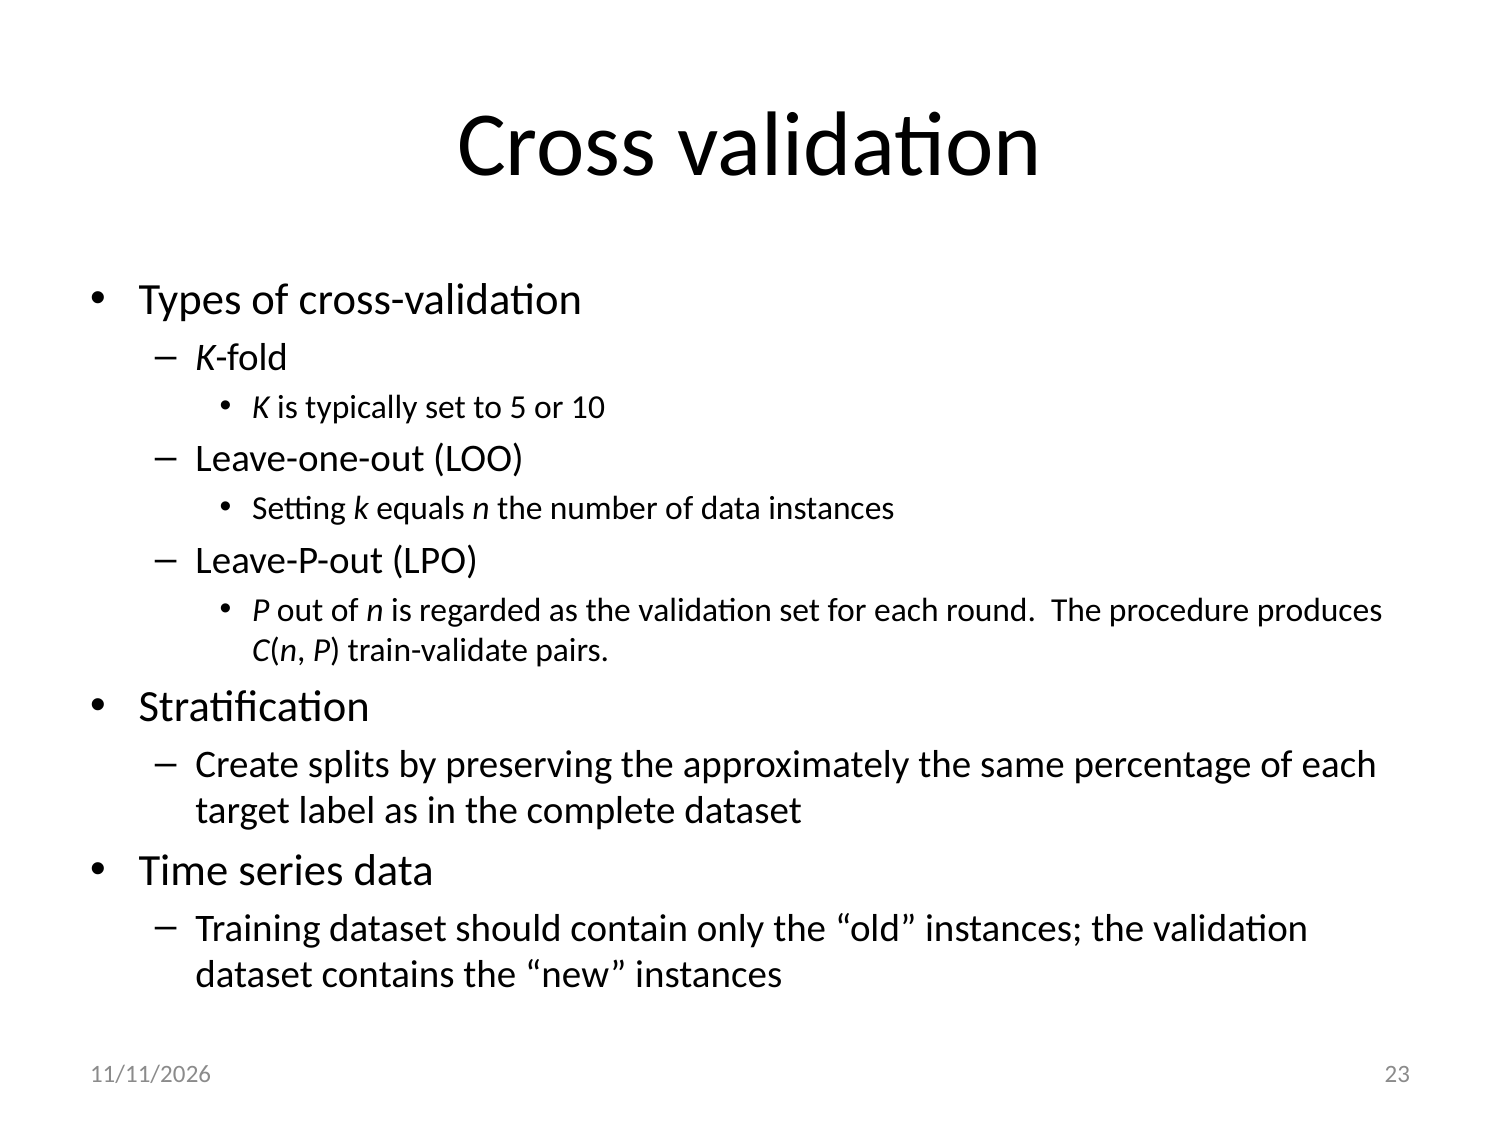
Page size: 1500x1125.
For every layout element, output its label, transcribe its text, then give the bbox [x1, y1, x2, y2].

slide_number 23 [1074, 1042, 1425, 1103]
list Types of cross-validation K-fold K is typically set to 5 or 10 Leave-one-out (LOO) Setting k equals n the number of data instances Leave-P-out (LPO) P out of n is regarded as the validation set for each round. The procedure produces C(n, P) train-validate pairs. Stratification Create splits by preserving the approximately the same percentage of each target label as in the complete dataset Time series data Training dataset should contain only the “old” instances; the validation dataset contains the “new” instances [75, 262, 1425, 1005]
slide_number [75, 1042, 425, 1103]
title Cross validation [75, 45, 1425, 233]
